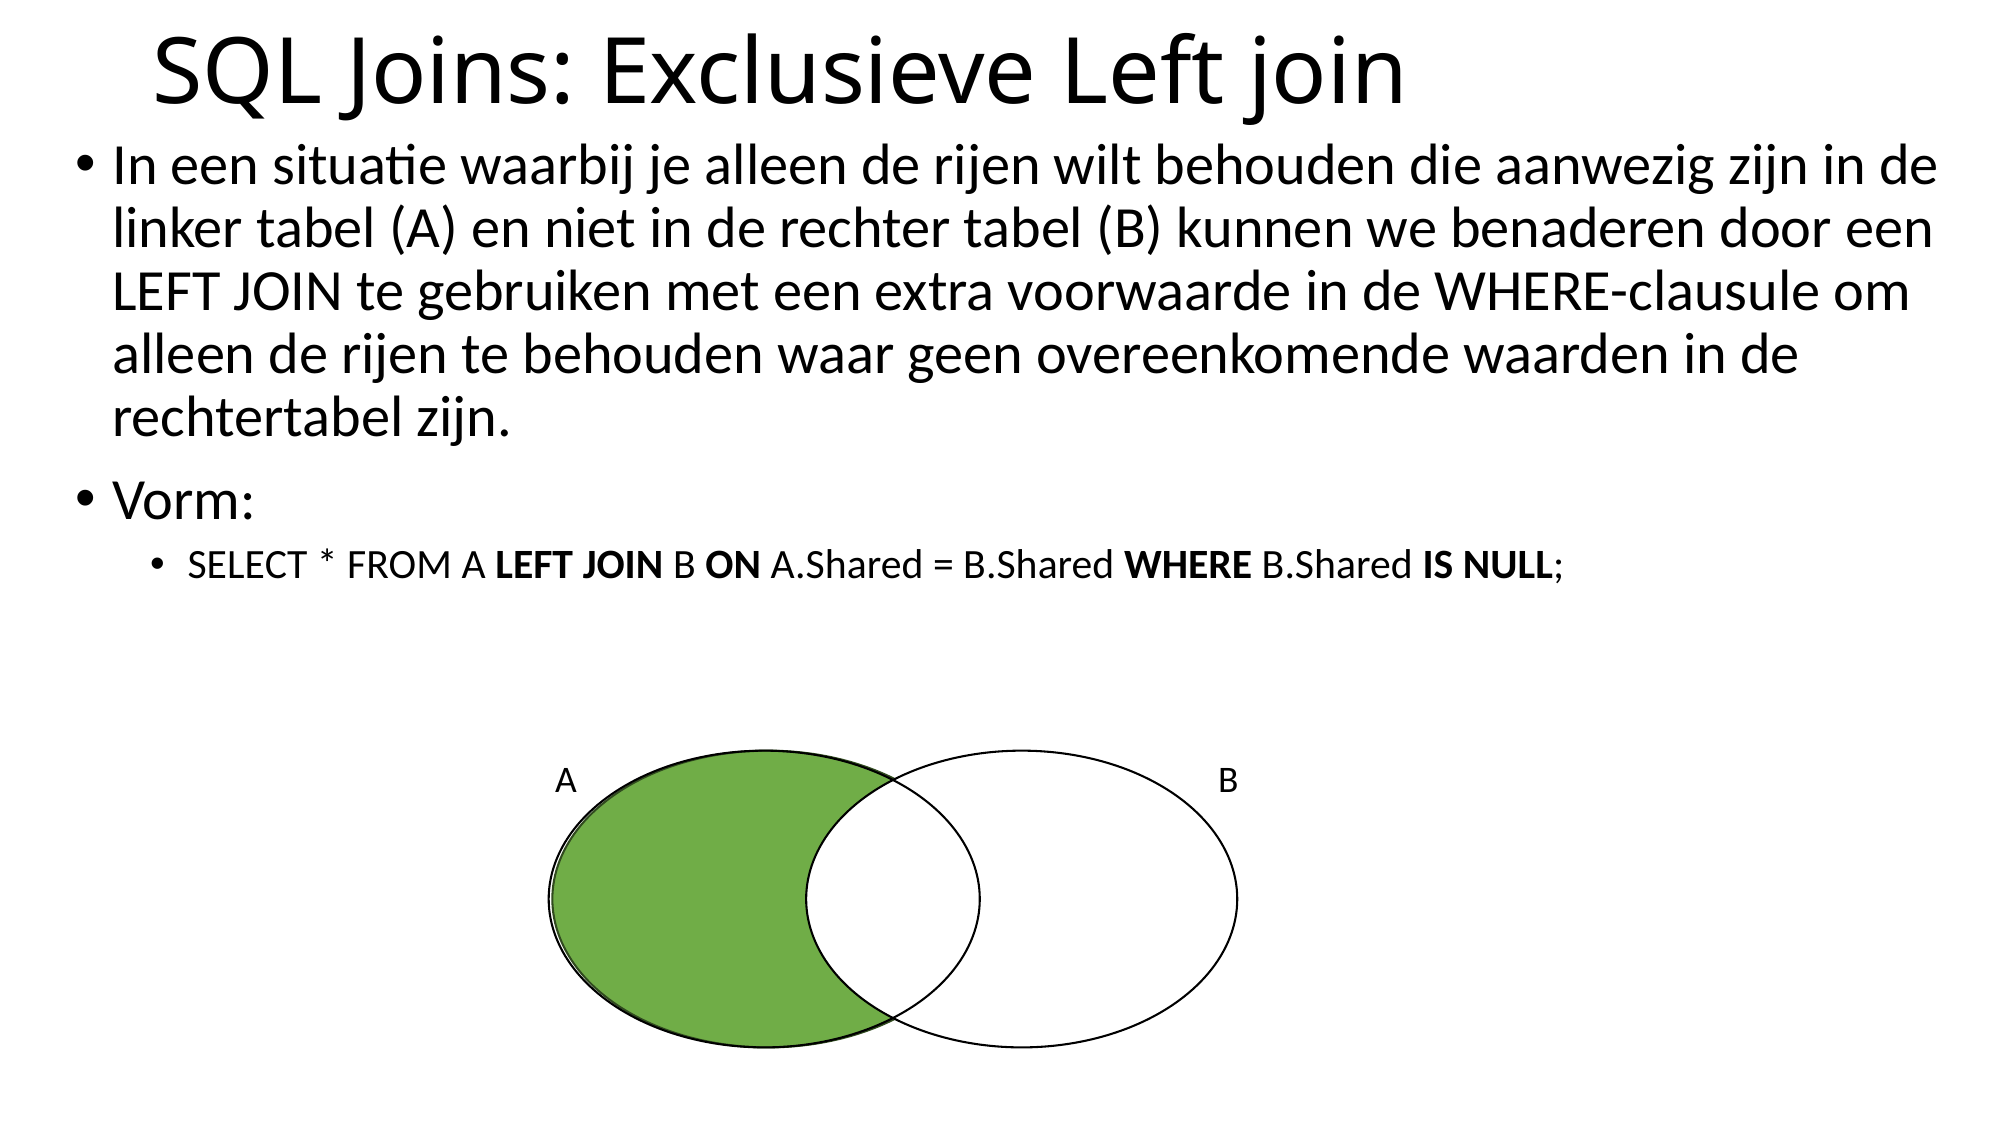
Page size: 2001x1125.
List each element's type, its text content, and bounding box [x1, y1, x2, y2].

title SQL Joins: Exclusieve Left join [137, 8, 1863, 126]
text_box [540, 748, 1250, 1048]
list In een situatie waarbij je alleen de rijen wilt behouden die aanwezig zijn in de linker tabel (A) en niet in de rechter tabel (B) kunnen we benaderen door een LEFT JOIN te gebruiken met een extra voorwaarde in de WHERE-clausule om alleen de rijen te behouden waar geen overeenkomende waarden in de rechtertabel zijn. Vorm: SELECT * FROM A LEFT JOIN B ON A.Shared = B.Shared WHERE B.Shared IS NULL; [60, 126, 1975, 1095]
